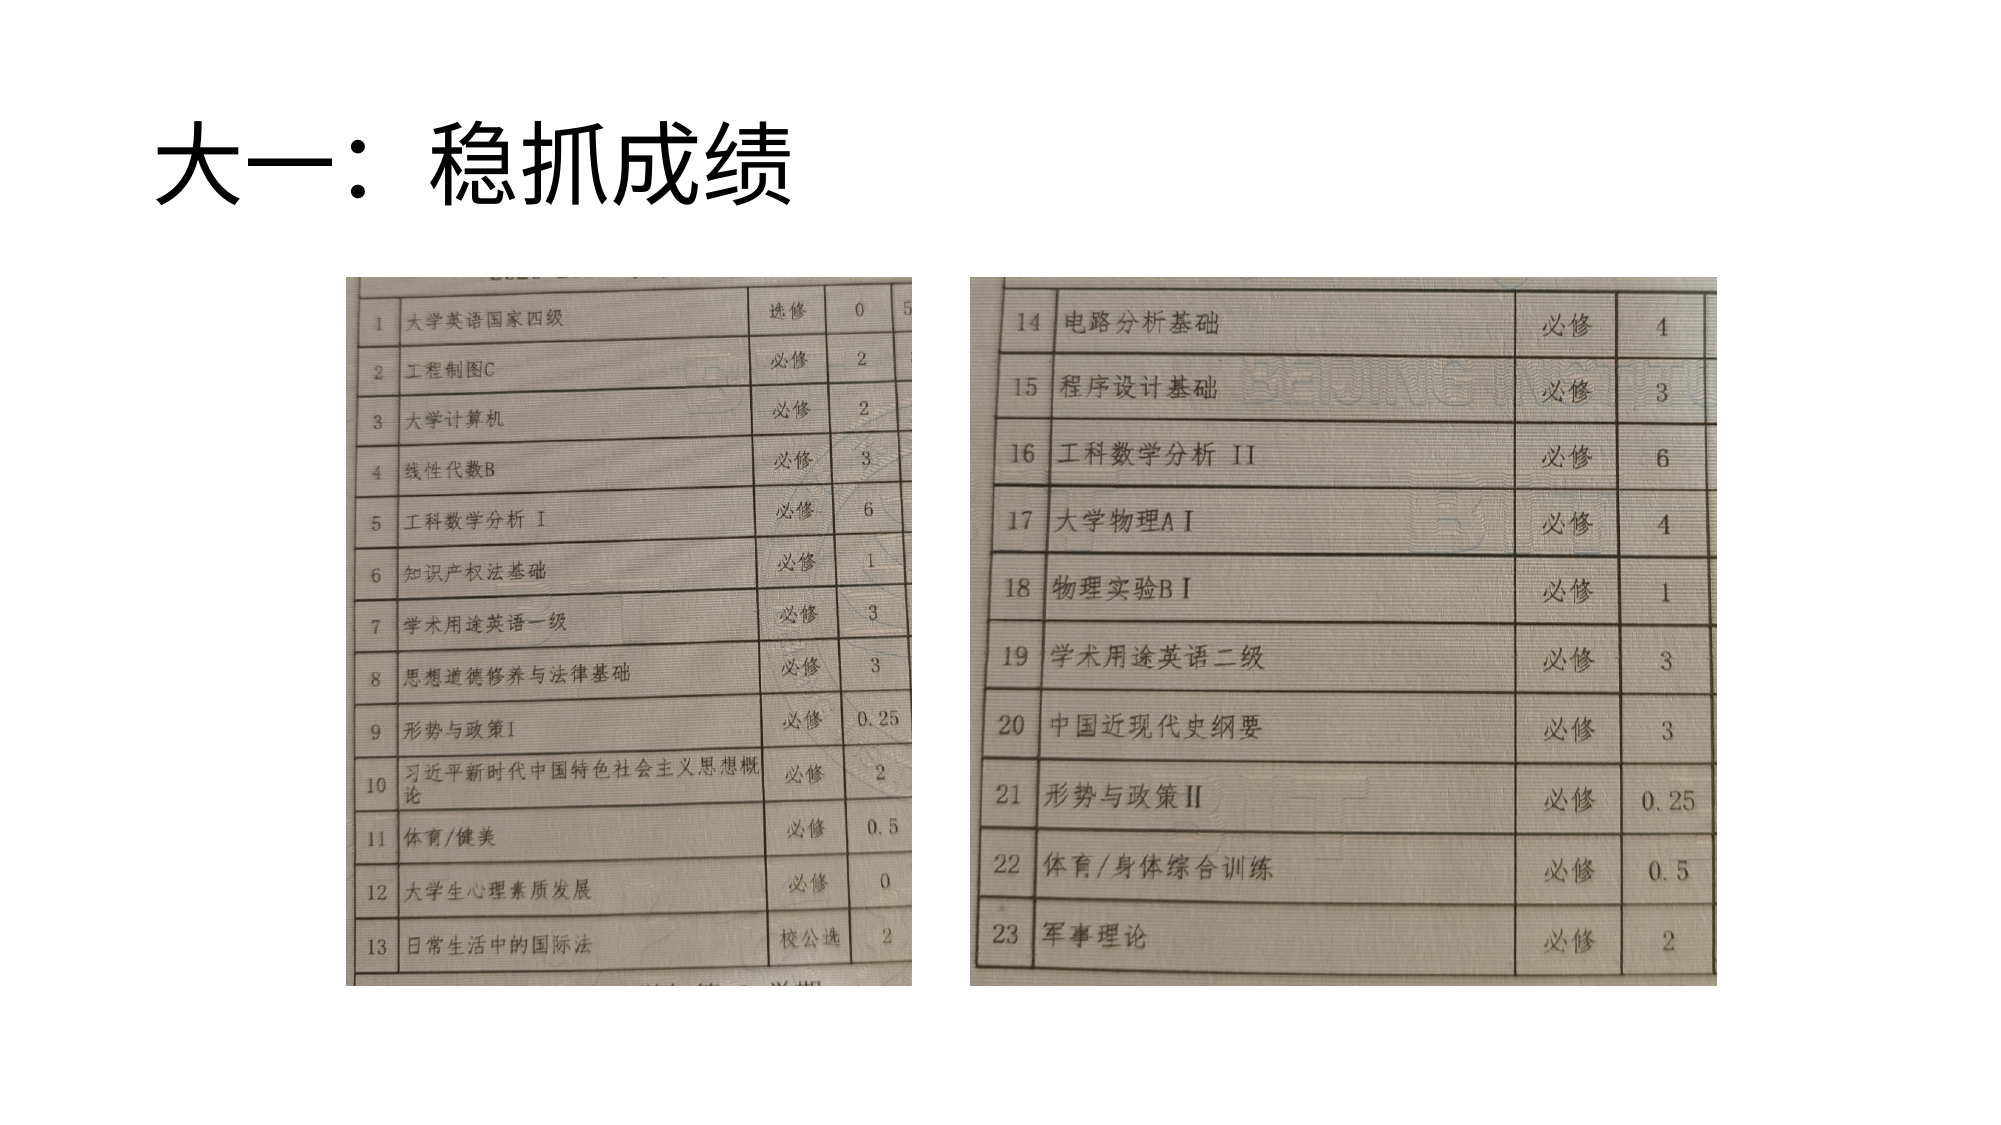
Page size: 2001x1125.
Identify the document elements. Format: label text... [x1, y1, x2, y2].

picture [345, 277, 912, 986]
title 大一：稳抓成绩 [137, 59, 1863, 278]
picture [970, 277, 1717, 986]
